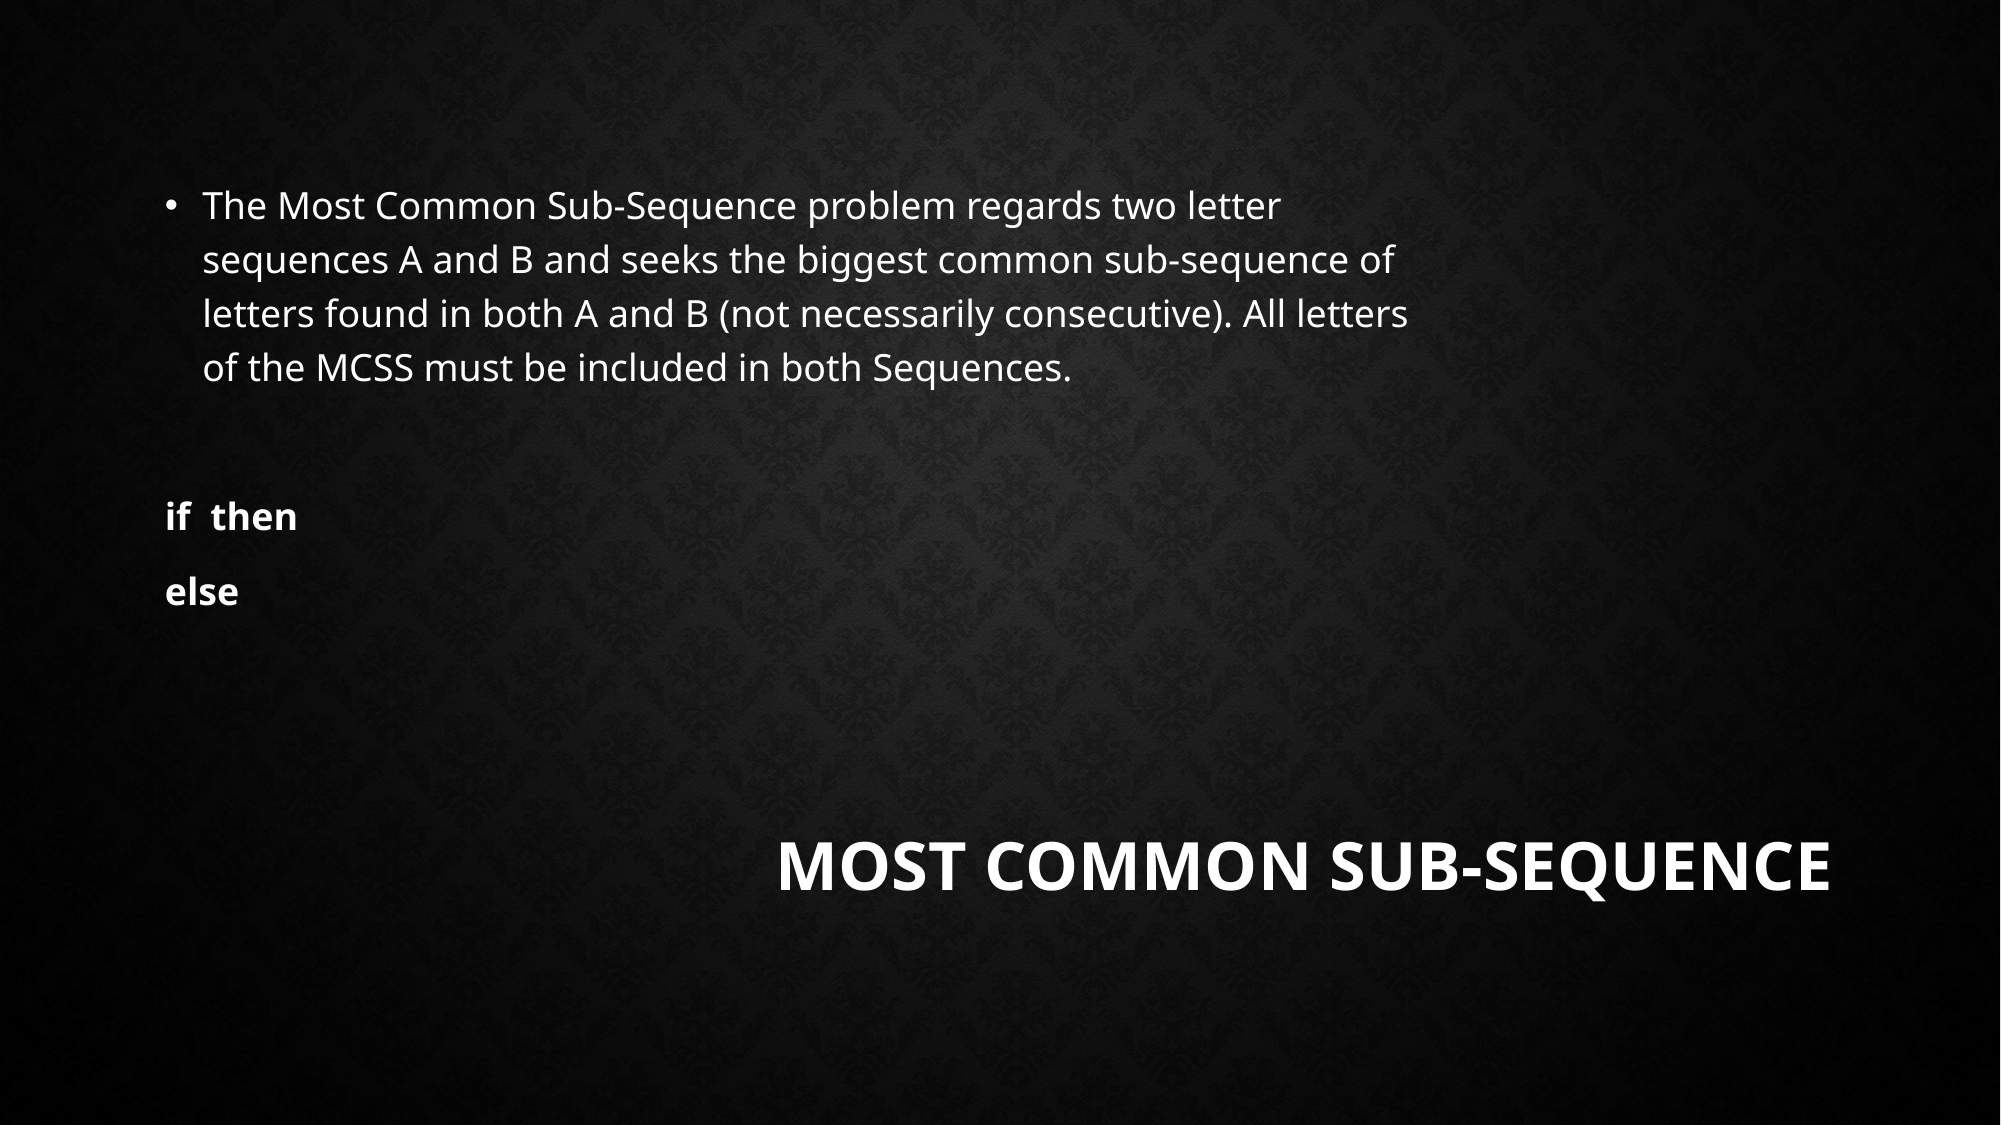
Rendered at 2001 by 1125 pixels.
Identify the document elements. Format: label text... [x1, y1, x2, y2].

title Most Common Sub-Sequence [149, 750, 1849, 912]
text_box [0, 0, 2000, 1125]
